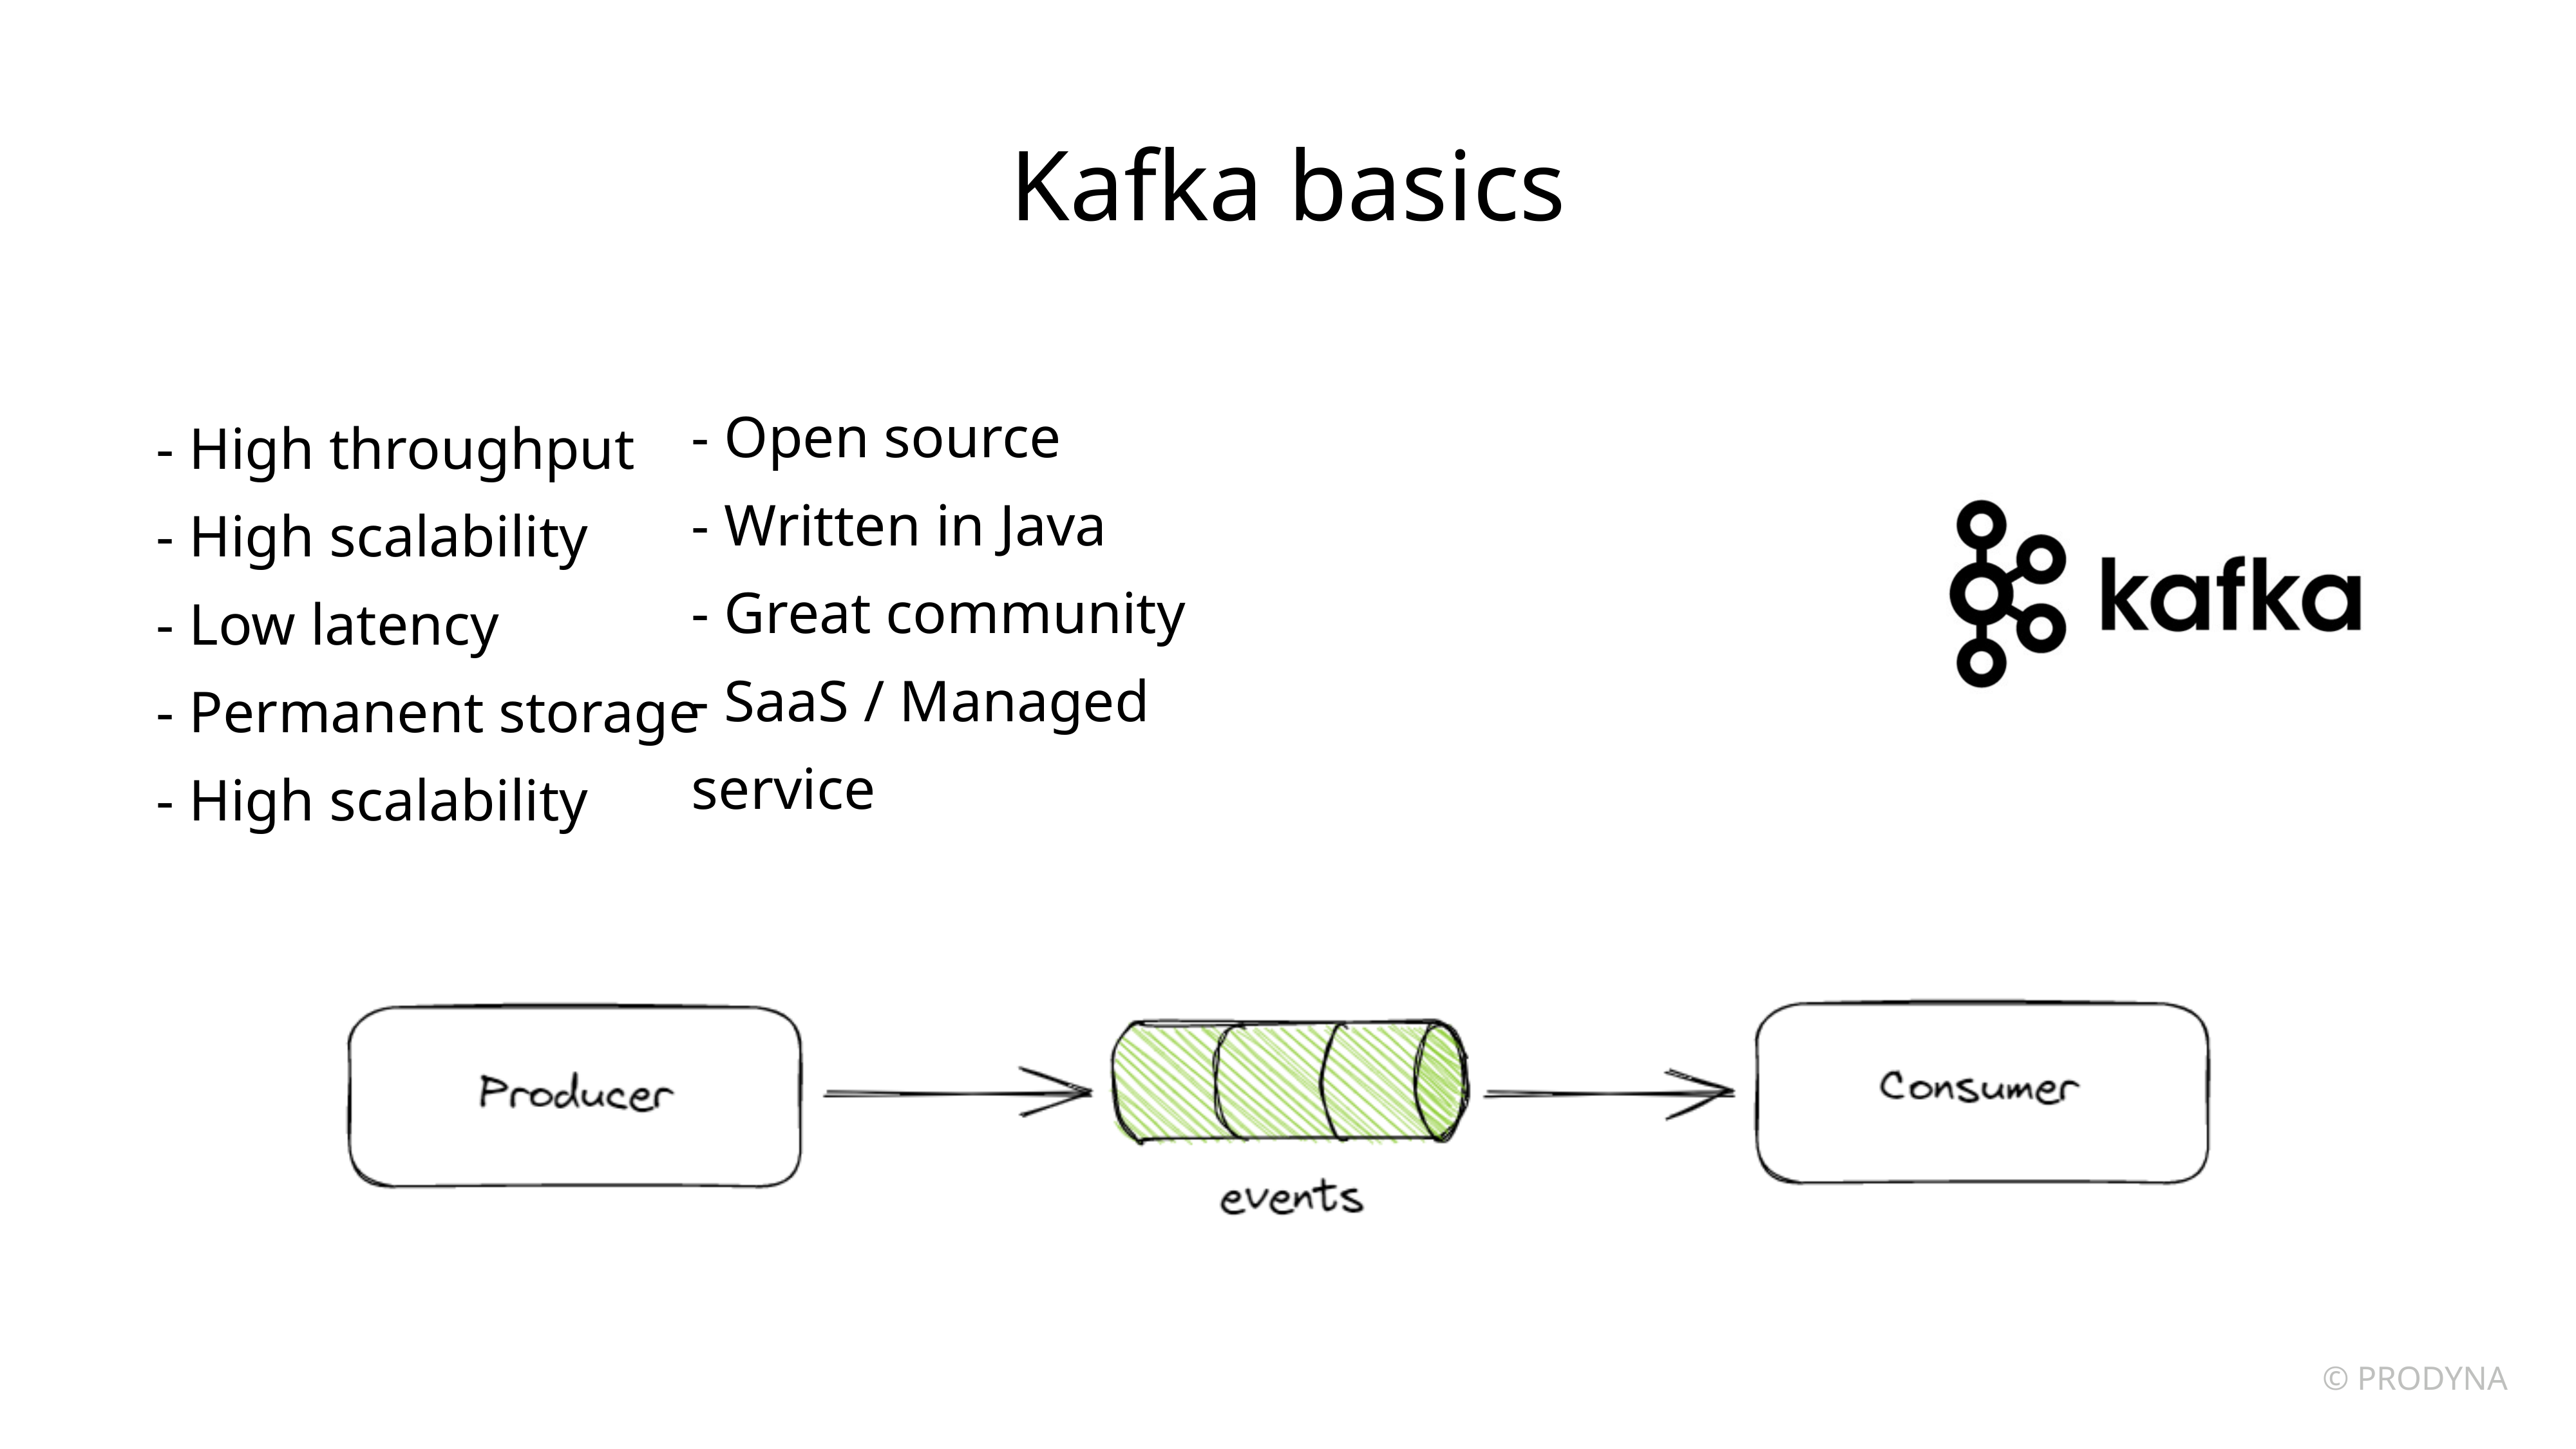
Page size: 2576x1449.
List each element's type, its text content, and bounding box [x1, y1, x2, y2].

picture [1869, 392, 2449, 770]
text_box - Open source - Written in Java - Great community - SaaS / Managed service [692, 381, 1288, 821]
picture [292, 922, 2284, 1316]
list Kafka basics [174, 133, 2402, 240]
text_box - High throughput - High scalability - Low latency - Permanent storage - High scalability [156, 392, 753, 832]
